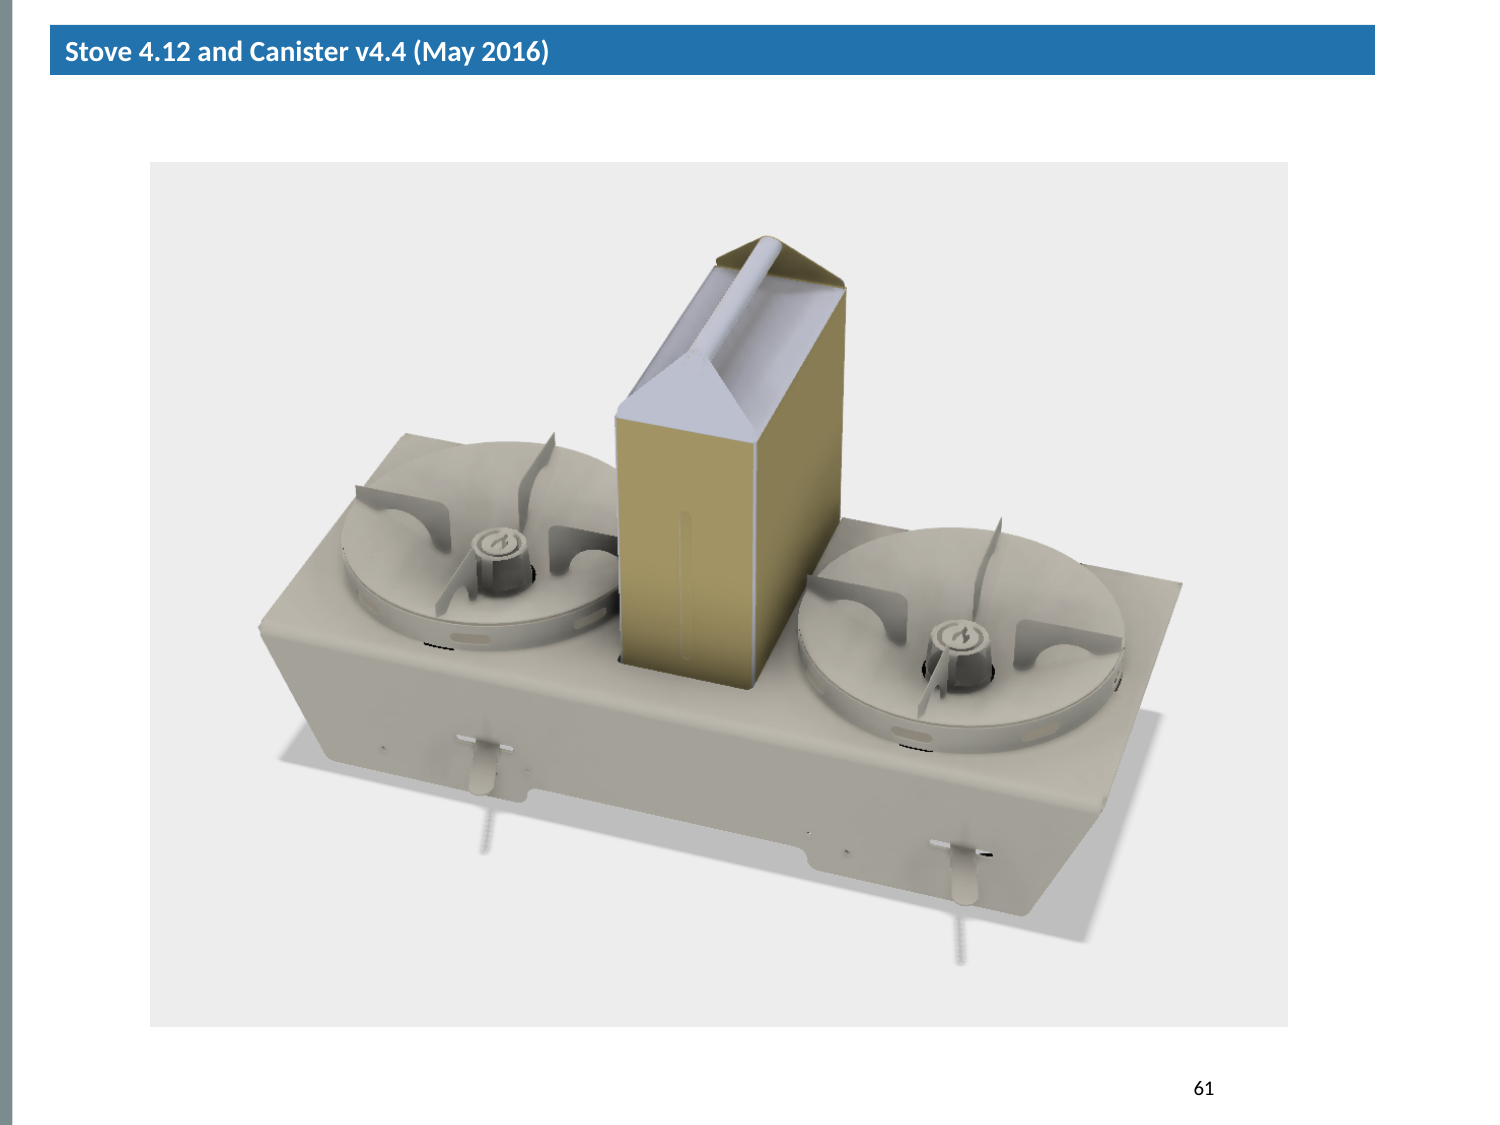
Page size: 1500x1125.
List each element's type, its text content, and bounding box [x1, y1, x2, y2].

picture [149, 162, 1288, 1027]
slide_number ‹#› [1067, 1061, 1230, 1112]
list Stove 4.12 and Canister v4.4 (May 2016) [50, 24, 1375, 75]
